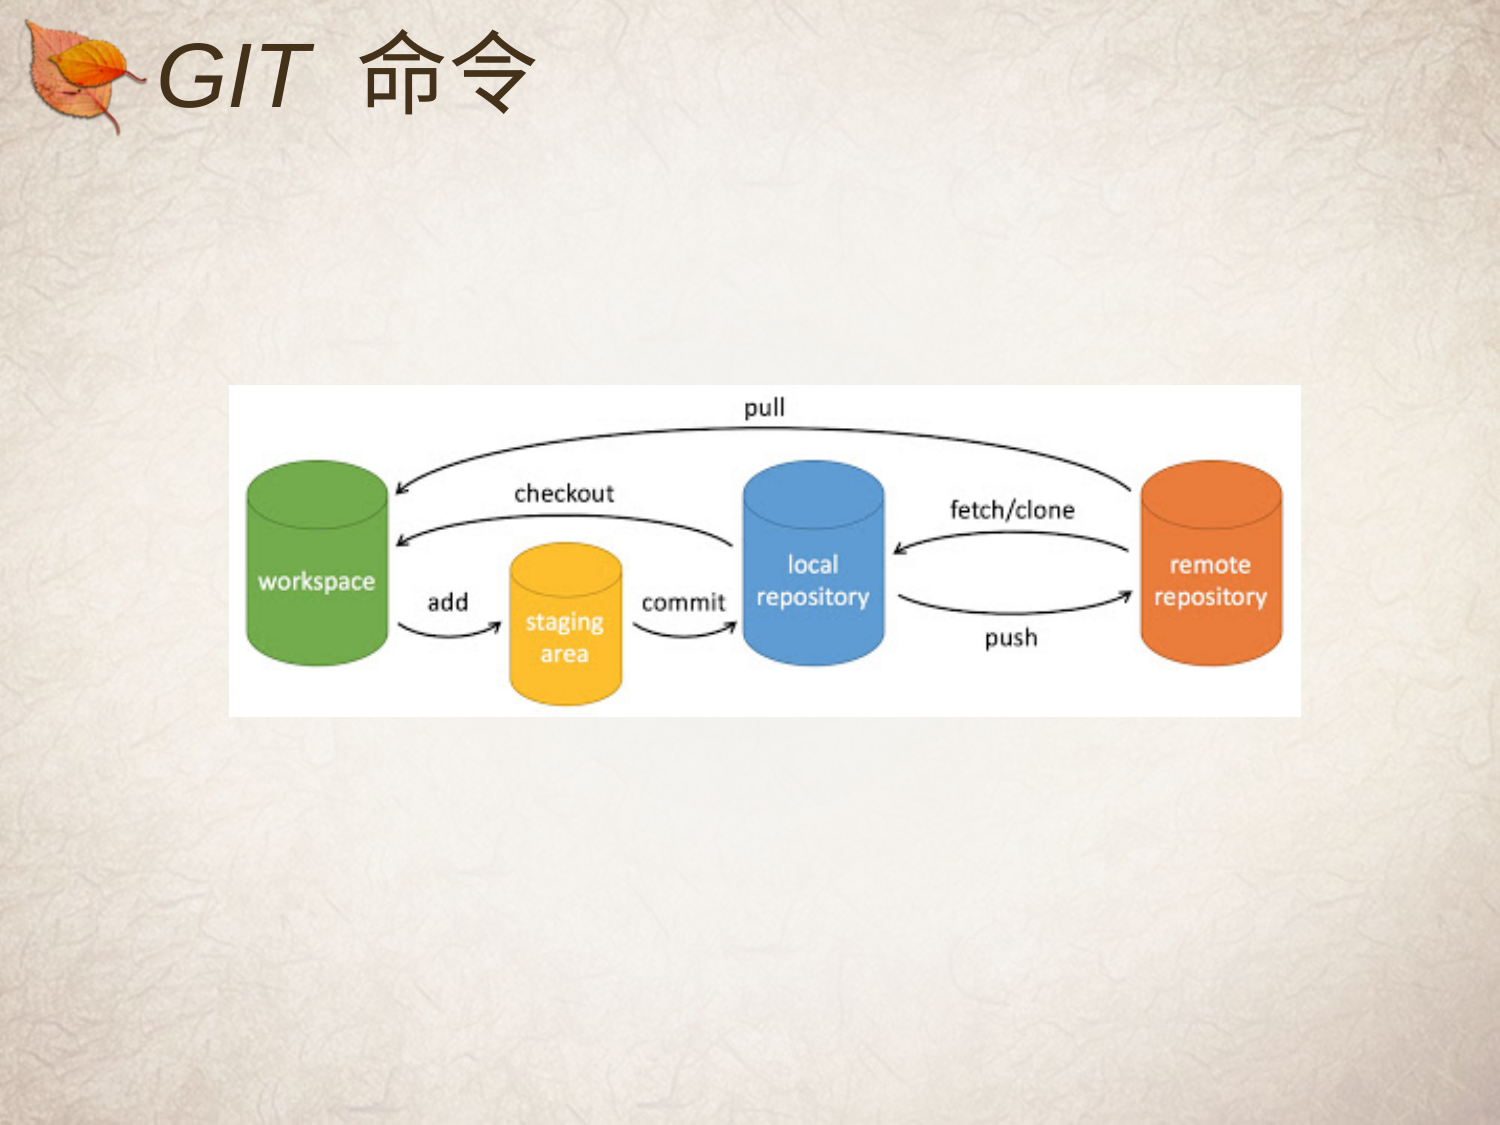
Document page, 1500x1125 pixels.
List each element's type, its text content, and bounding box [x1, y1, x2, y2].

picture [0, 0, 141, 154]
picture [228, 385, 1301, 717]
title GIT 命令 [141, 0, 1492, 165]
